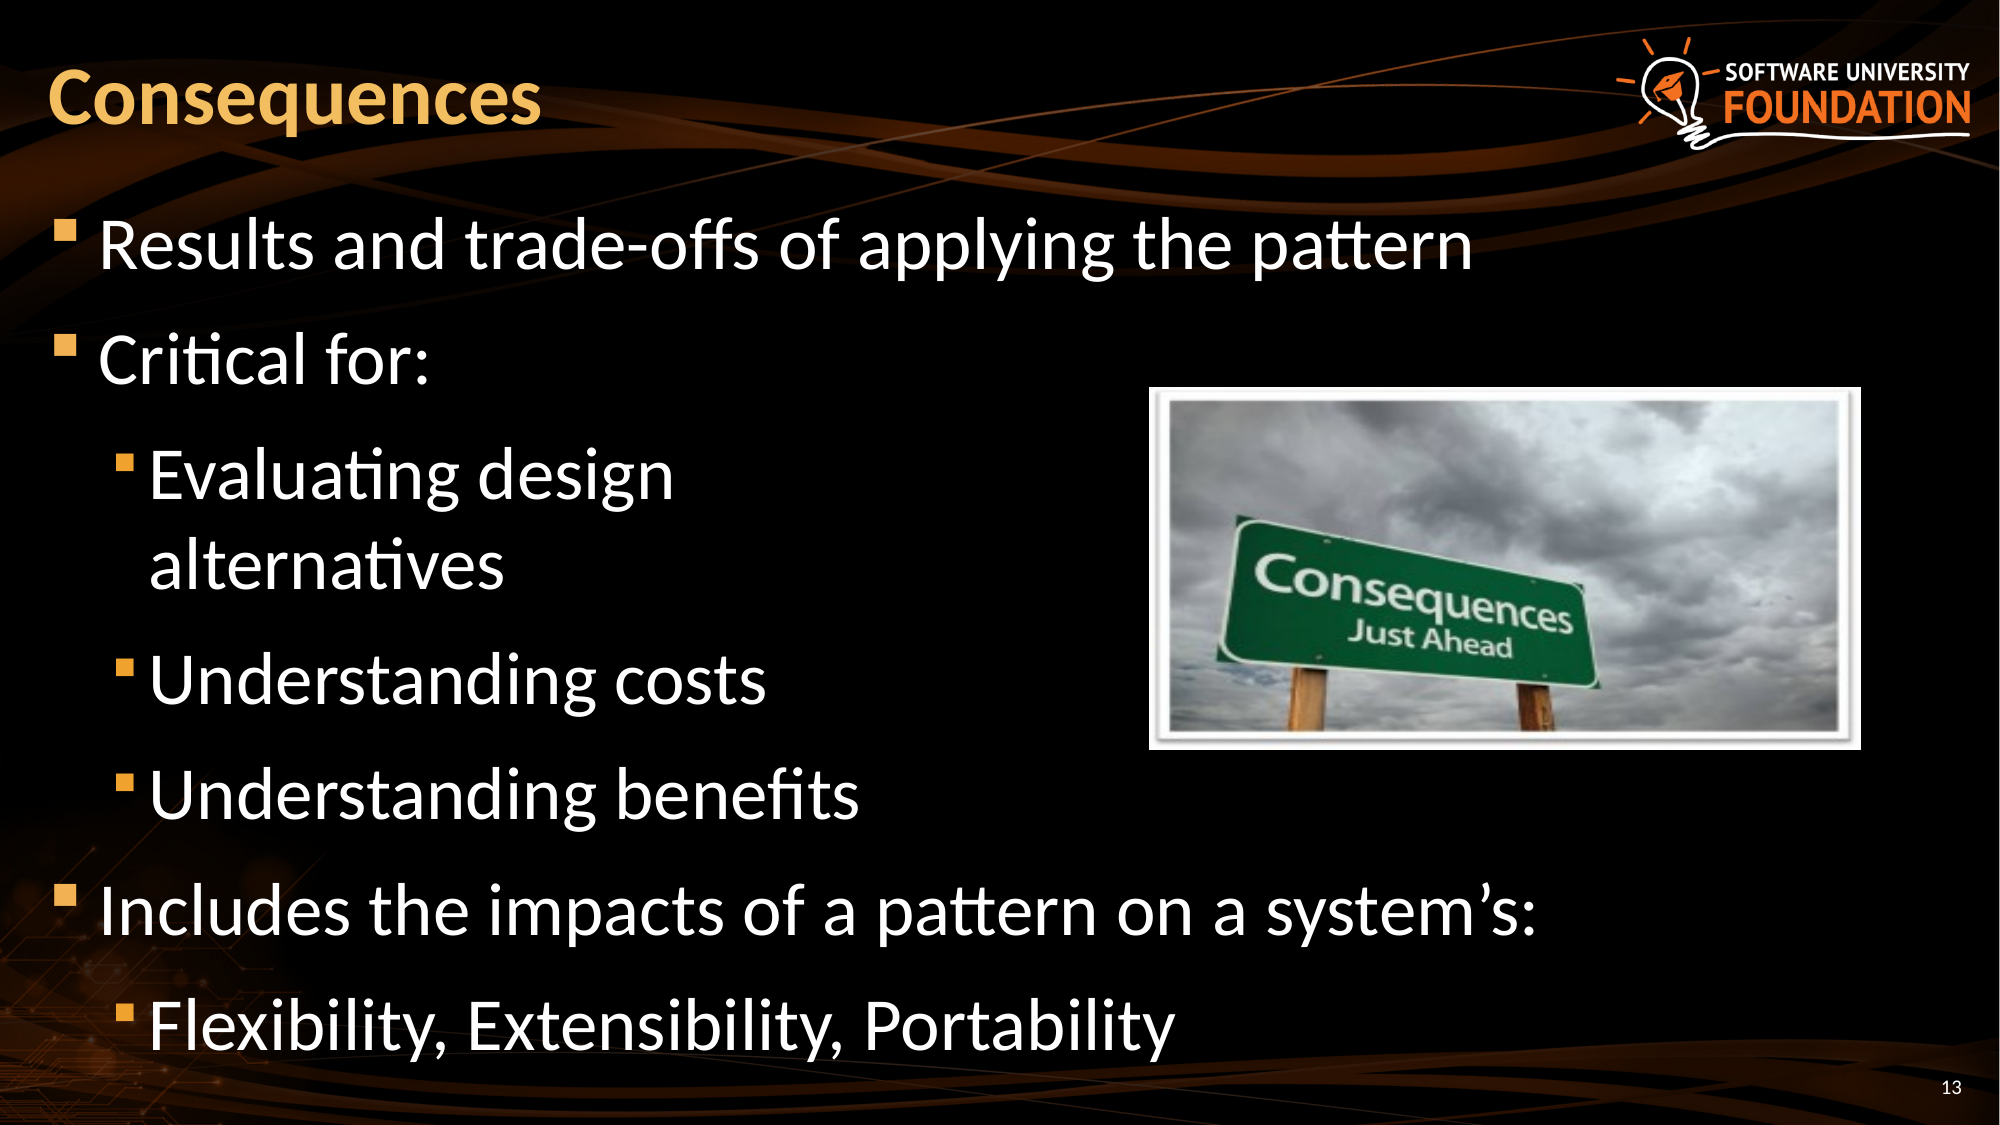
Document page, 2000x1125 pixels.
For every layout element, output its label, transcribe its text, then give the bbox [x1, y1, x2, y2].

title Consequences [30, 6, 1602, 189]
slide_number 13 [1897, 1071, 1968, 1103]
picture [0, 0, 2000, 1125]
list Results and trade-offs of applying the pattern Critical for: Evaluating design alternatives Understanding costs Understanding benefits Includes the impacts of a pattern on a system’s: Flexibility, Extensibility, Portability [31, 188, 1968, 1071]
